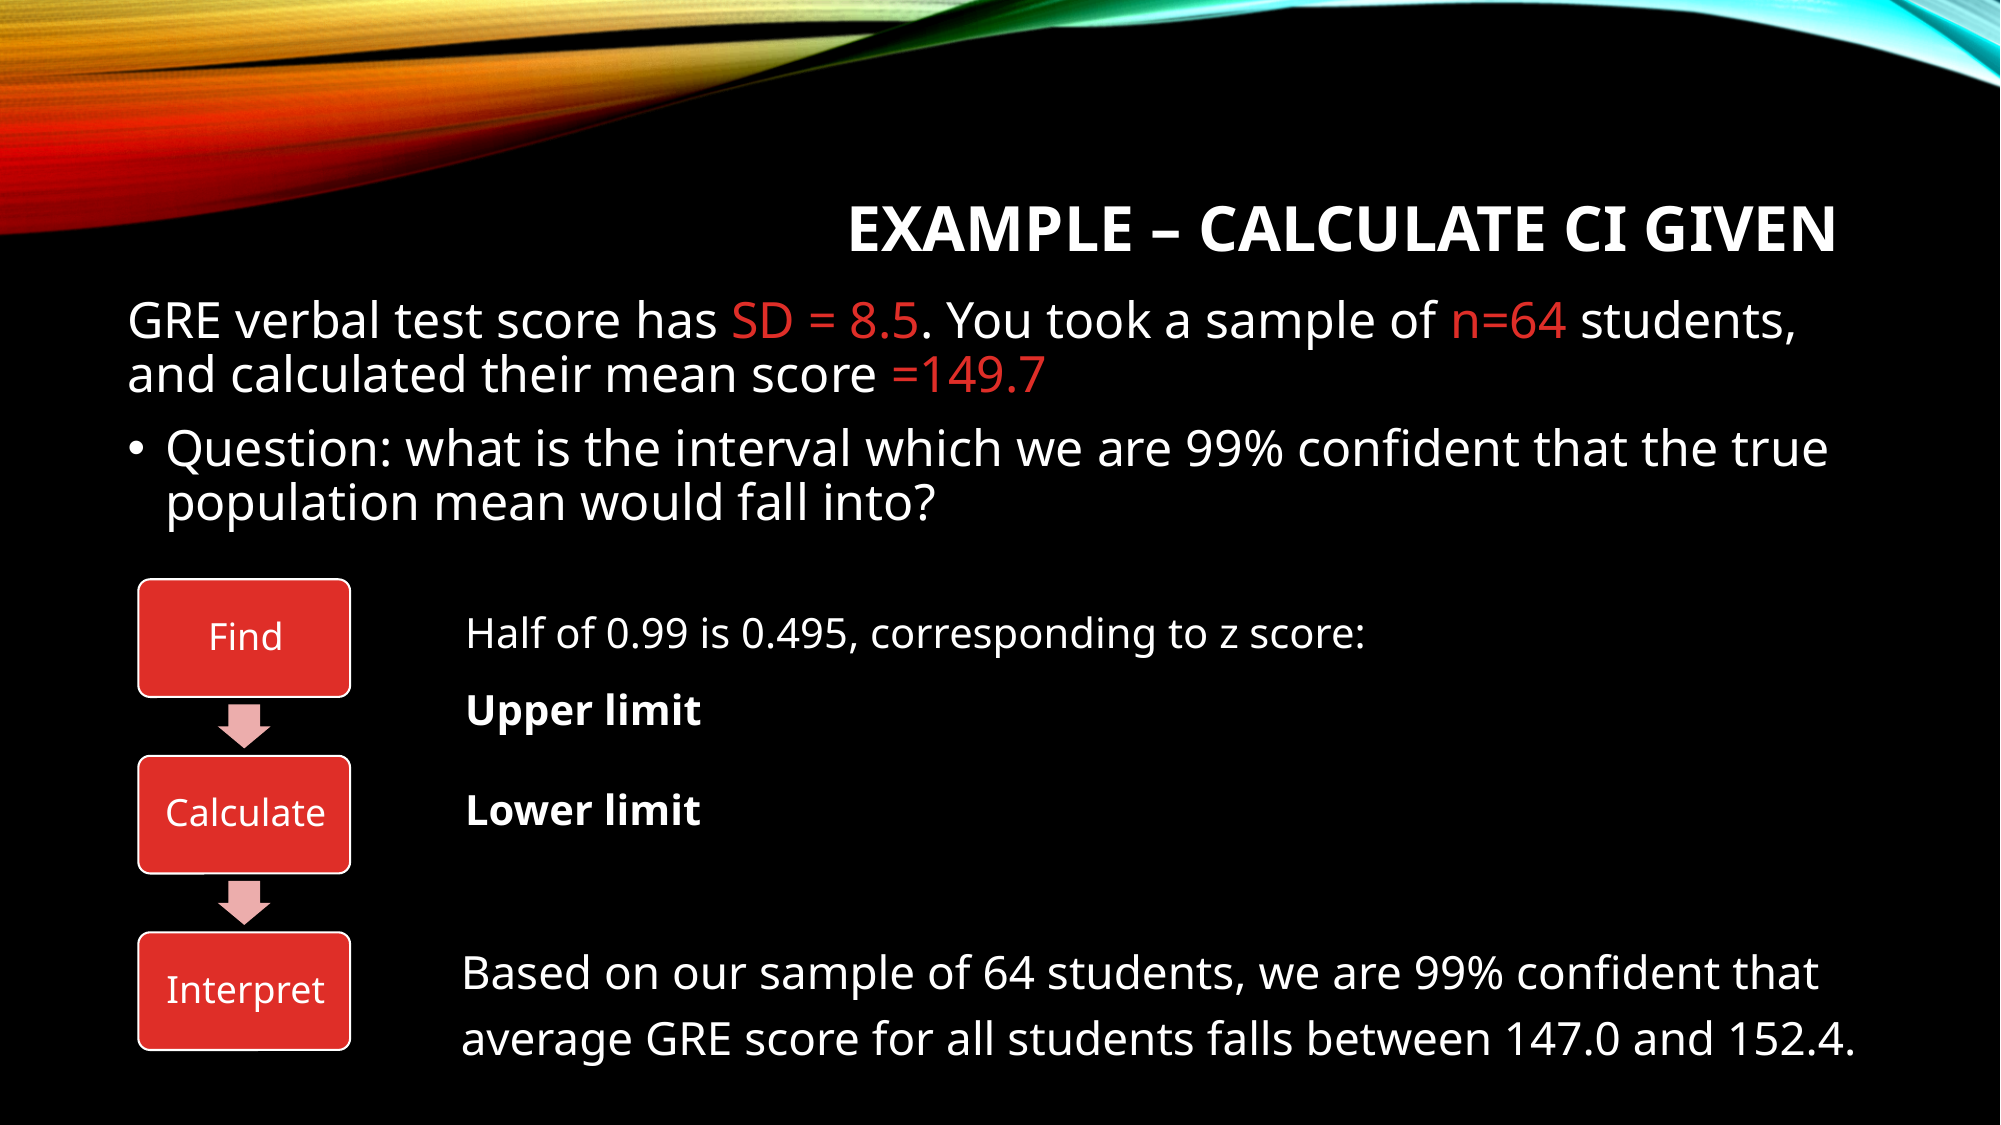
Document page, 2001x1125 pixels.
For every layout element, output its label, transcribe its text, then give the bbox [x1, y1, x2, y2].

text_box Based on our sample of 64 students, we are 99% confident that average GRE score for all students falls between 147.0 and 152.4. [445, 924, 1883, 1077]
picture [1039, 214, 1051, 227]
picture [1453, 213, 1464, 232]
picture [0, 0, 2000, 237]
picture [979, 218, 985, 237]
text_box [73, 579, 416, 1051]
picture [1802, 219, 1813, 237]
picture [1254, 213, 1265, 232]
picture [1003, 217, 1010, 237]
picture [938, 213, 949, 232]
